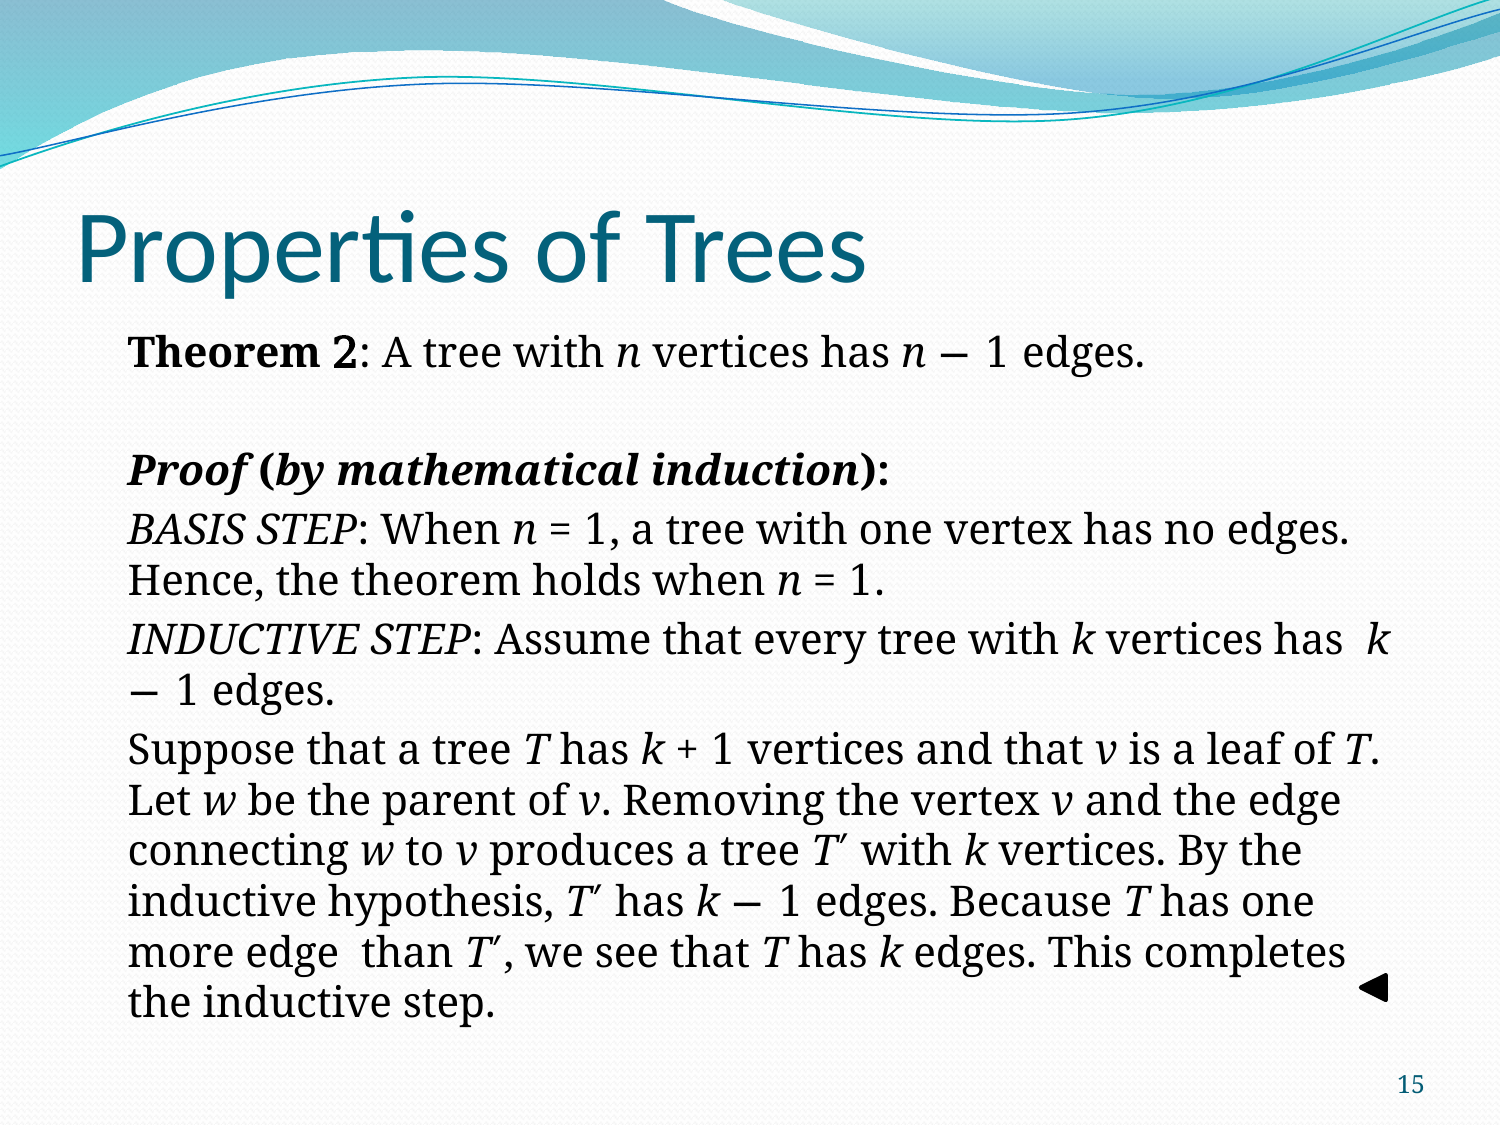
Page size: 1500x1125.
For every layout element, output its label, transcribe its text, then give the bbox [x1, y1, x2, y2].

slide_number 15 [1299, 1042, 1425, 1103]
text_box [1358, 973, 1388, 1002]
title Properties of Trees [75, 115, 1425, 303]
list Theorem 2: A tree with n vertices has n − 1 edges. Proof (by mathematical induction): BASIS STEP: When n = 1, a tree with one vertex has no edges. Hence, the theorem holds when n = 1. INDUCTIVE STEP: Assume that every tree with k vertices has k − 1 edges. Suppose that a tree T has k + 1 vertices and that v is a leaf of T. Let w be the parent of v. Removing the vertex v and the edge connecting w to v produces a tree T′ with k vertices. By the inductive hypothesis, T′ has k − 1 edges. Because T has one more edge than T′, we see that T has k edges. This completes the inductive step. [75, 317, 1425, 1038]
